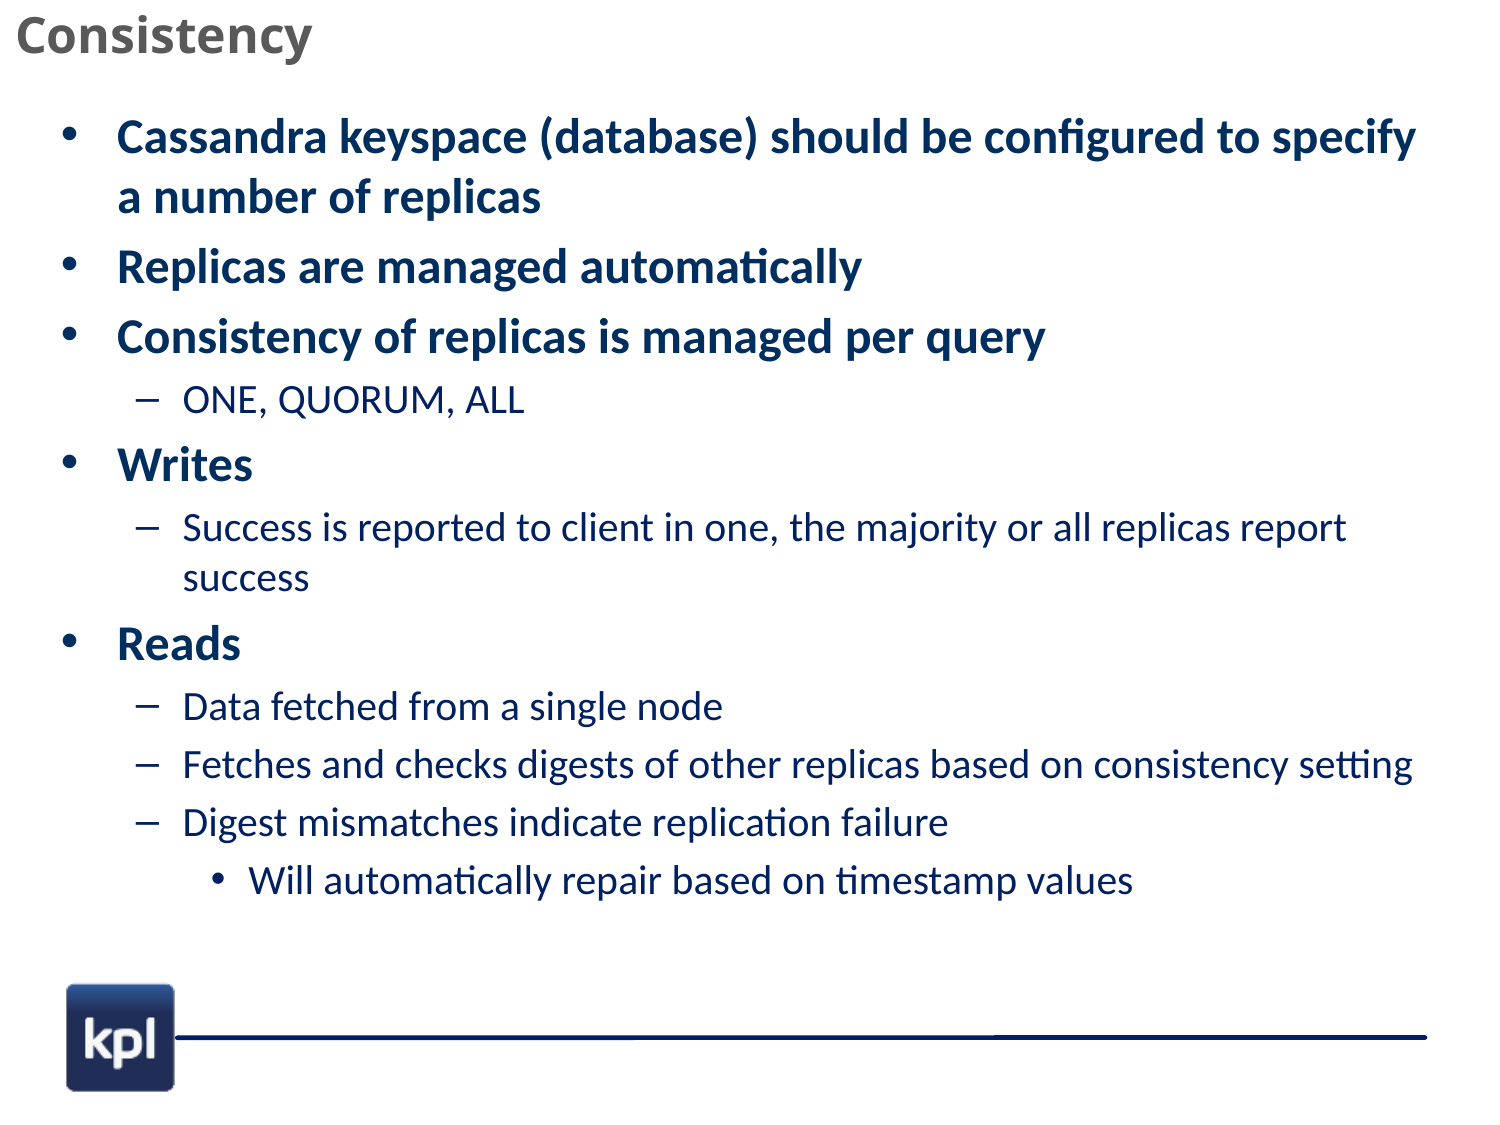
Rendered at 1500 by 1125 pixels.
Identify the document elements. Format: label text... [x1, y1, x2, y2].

title Consistency [0, 0, 1500, 66]
list Cassandra keyspace (database) should be configured to specify a number of replicas Replicas are managed automatically Consistency of replicas is managed per query ONE, QUORUM, ALL Writes Success is reported to client in one, the majority or all replicas report success Reads Data fetched from a single node Fetches and checks digests of other replicas based on consistency setting Digest mismatches indicate replication failure Will automatically repair based on timestamp values [45, 95, 1457, 998]
picture [62, 998, 178, 1095]
